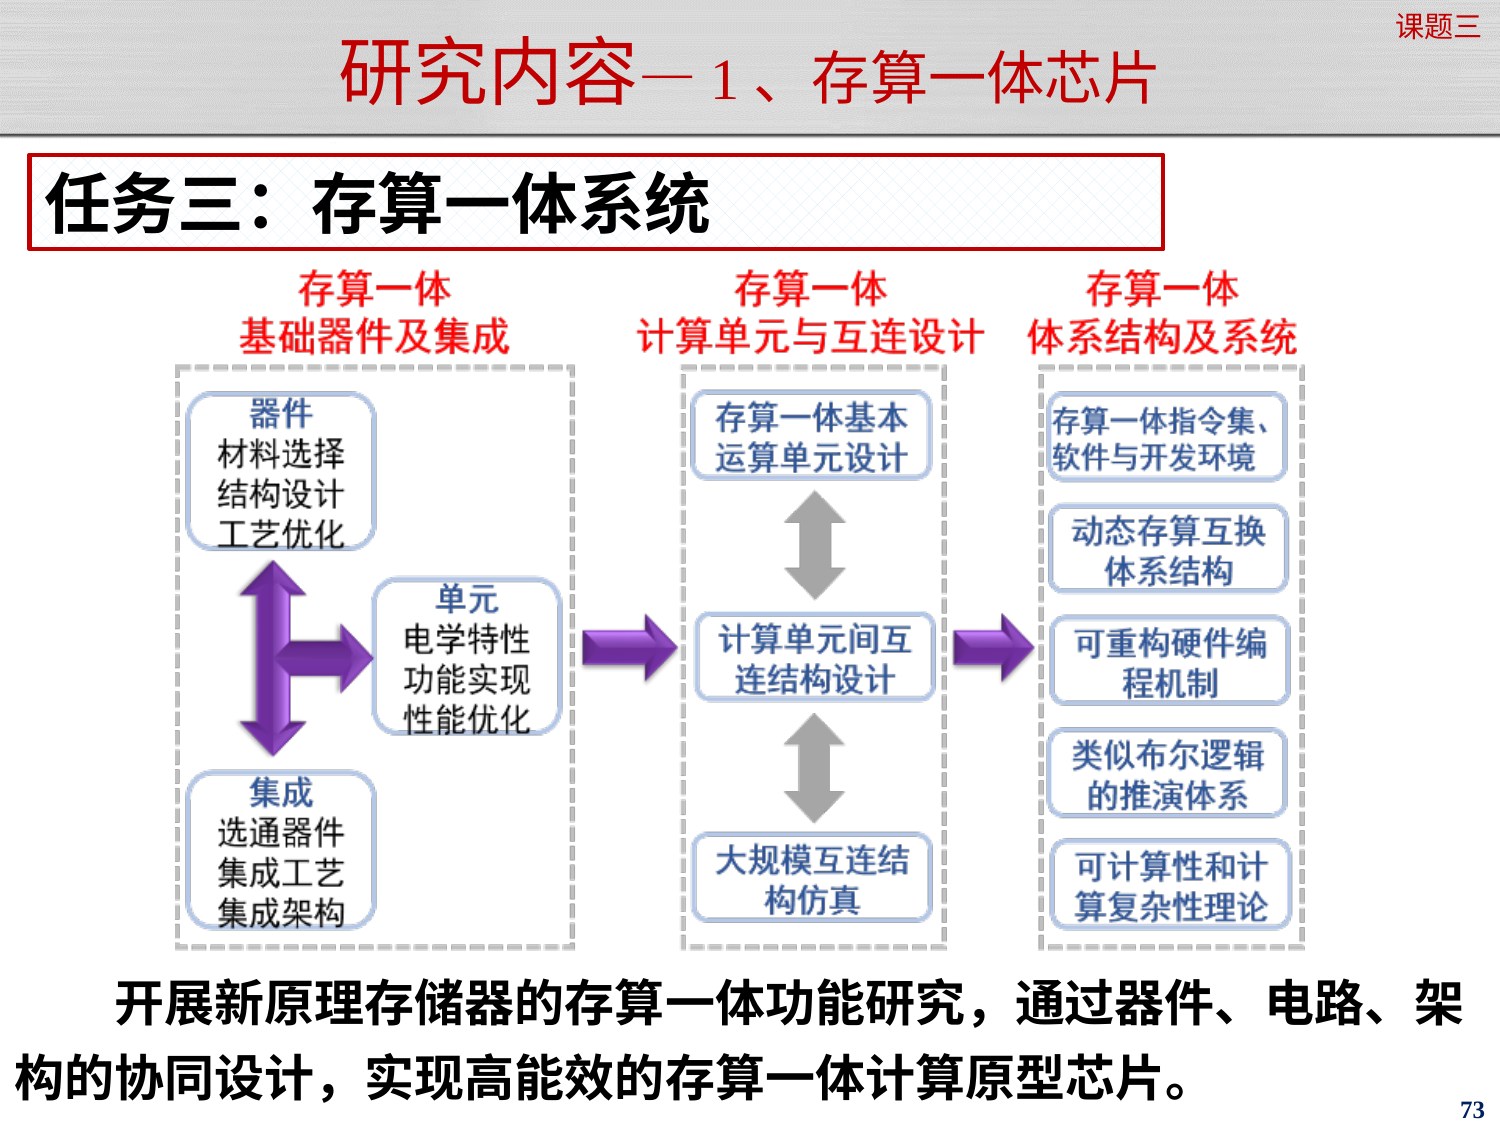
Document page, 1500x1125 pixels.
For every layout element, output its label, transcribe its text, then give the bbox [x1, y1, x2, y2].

text_box 开展新原理存储器的存算一体功能研究，通过器件、电路、架构的协同设计，实现高能效的存算一体计算原型芯片。 [0, 948, 1500, 1114]
title 研究内容—1、存算一体芯片 [0, 0, 1500, 135]
picture [0, 135, 1500, 952]
slide_number 73 [1162, 1114, 1500, 1125]
text_box 课题三 [1378, 0, 1500, 51]
text_box 任务三：存算一体系统 [29, 154, 1164, 250]
